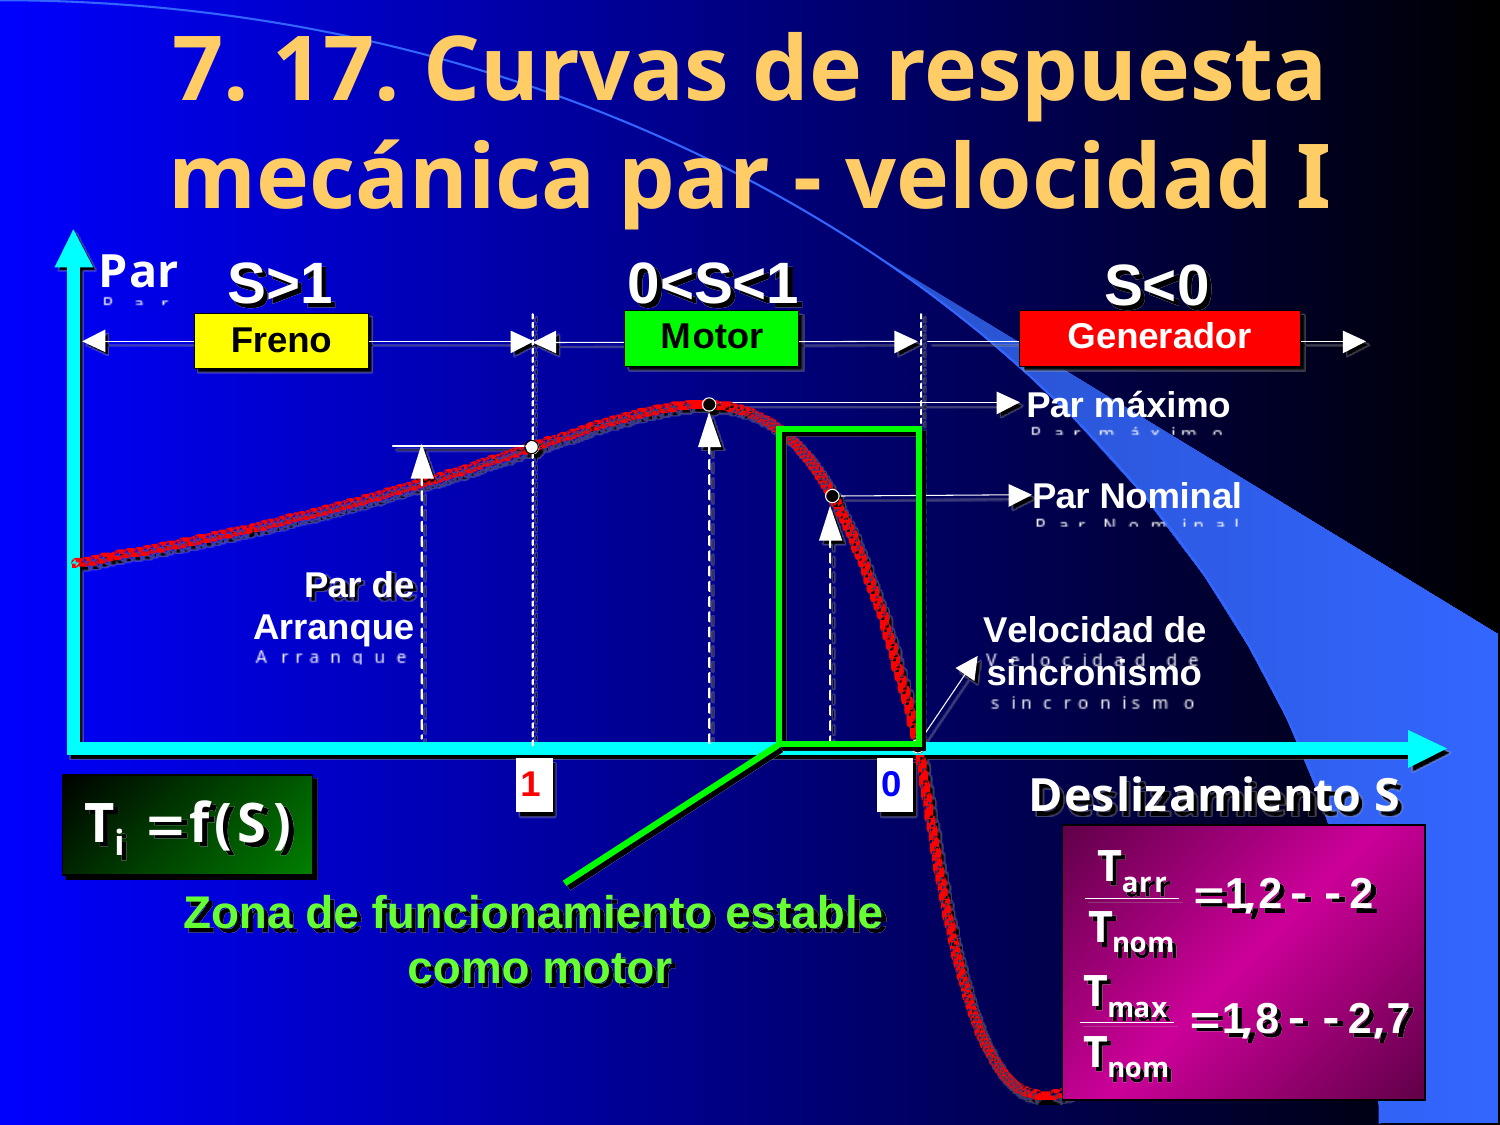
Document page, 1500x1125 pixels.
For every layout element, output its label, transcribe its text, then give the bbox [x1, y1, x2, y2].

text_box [1062, 824, 1426, 1101]
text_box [62, 774, 313, 876]
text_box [45, 219, 1463, 1101]
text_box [166, 428, 919, 1001]
text_box 7. 17. Curvas de respuesta mecánica par - velocidad I [0, 24, 1500, 213]
